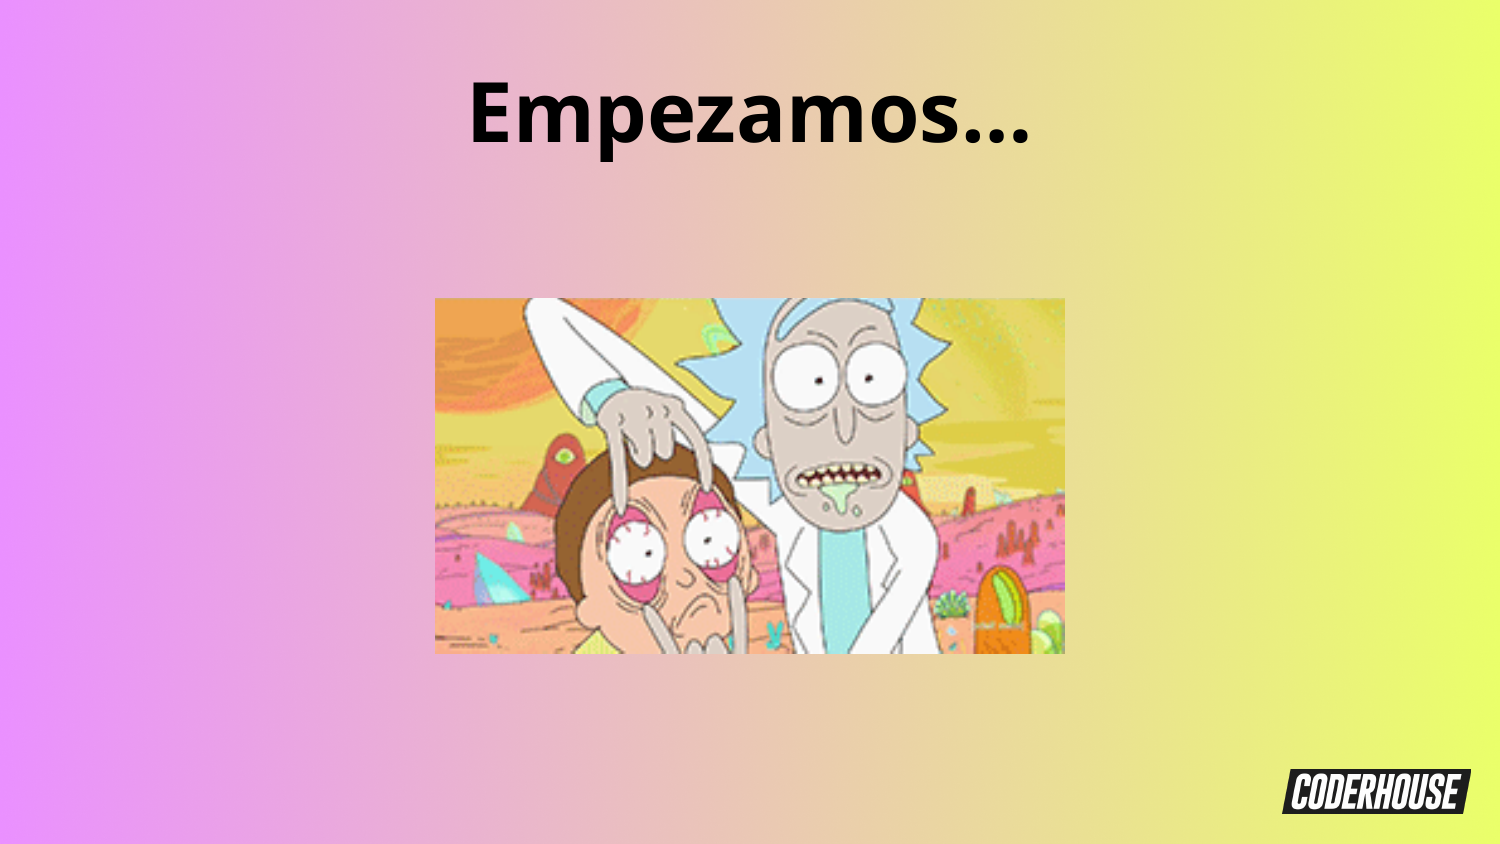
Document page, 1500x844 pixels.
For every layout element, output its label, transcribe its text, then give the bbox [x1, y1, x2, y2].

text_box Empezamos… [239, 55, 1261, 176]
picture [0, 0, 1500, 844]
